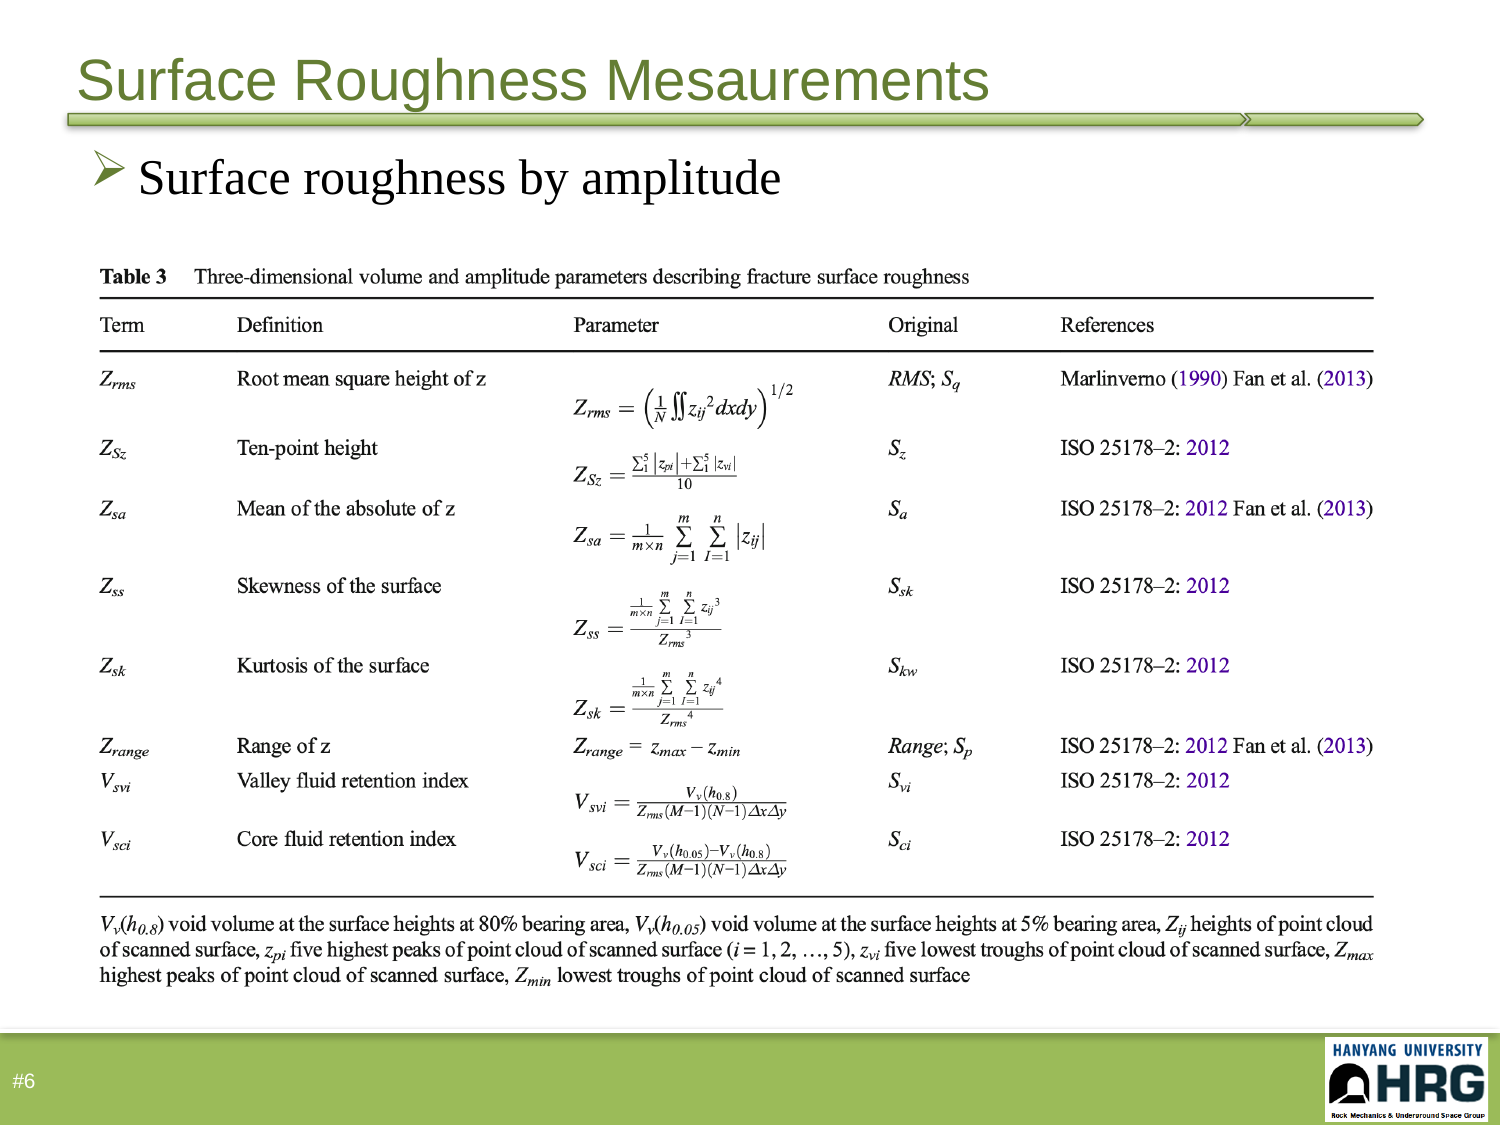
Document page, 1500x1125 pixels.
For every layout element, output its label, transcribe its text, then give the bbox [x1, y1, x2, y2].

title Surface Roughness Mesaurements [64, 30, 1424, 113]
list Surface roughness by amplitude [75, 137, 1425, 245]
picture [1325, 1037, 1489, 1122]
picture [74, 245, 1426, 1012]
